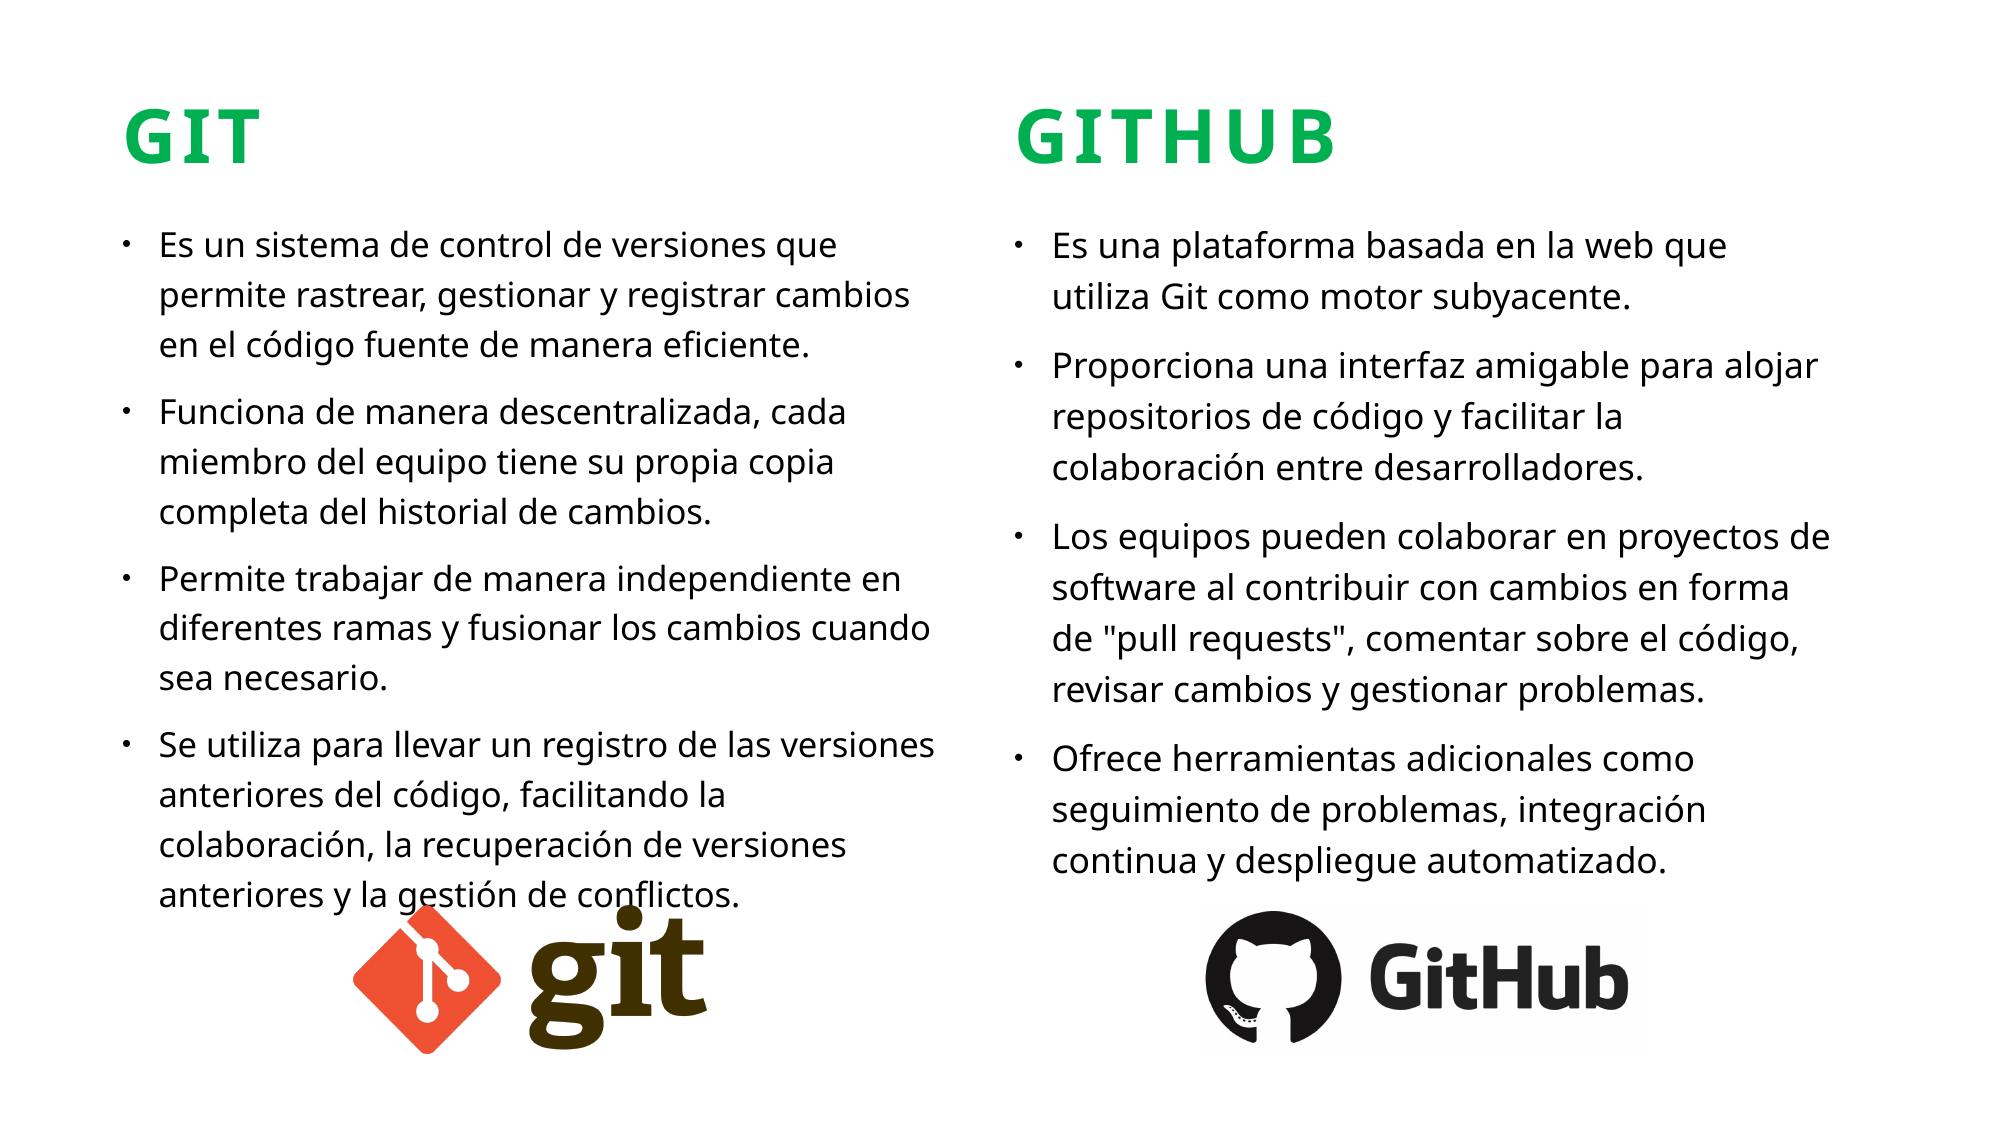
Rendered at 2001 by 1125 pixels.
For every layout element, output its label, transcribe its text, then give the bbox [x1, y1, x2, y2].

list git [107, 71, 954, 187]
list Es una plataforma basada en la web que utiliza Git como motor subyacente. Proporciona una interfaz amigable para alojar repositorios de código y facilitar la colaboración entre desarrolladores. Los equipos pueden colaborar en proyectos de software al contribuir con cambios en forma de "pull requests", comentar sobre el código, revisar cambios y gestionar problemas. Ofrece herramientas adicionales como seguimiento de problemas, integración continua y despliegue automatizado. [999, 207, 1850, 937]
picture [353, 905, 707, 1054]
list github [999, 71, 1850, 187]
list Es un sistema de control de versiones que permite rastrear, gestionar y registrar cambios en el código fuente de manera eficiente. Funciona de manera descentralizada, cada miembro del equipo tiene su propia copia completa del historial de cambios. Permite trabajar de manera independiente en diferentes ramas y fusionar los cambios cuando sea necesario. Se utiliza para llevar un registro de las versiones anteriores del código, facilitando la colaboración, la recuperación de versiones anteriores y la gestión de conflictos. [107, 207, 954, 937]
picture [1199, 905, 1649, 1054]
